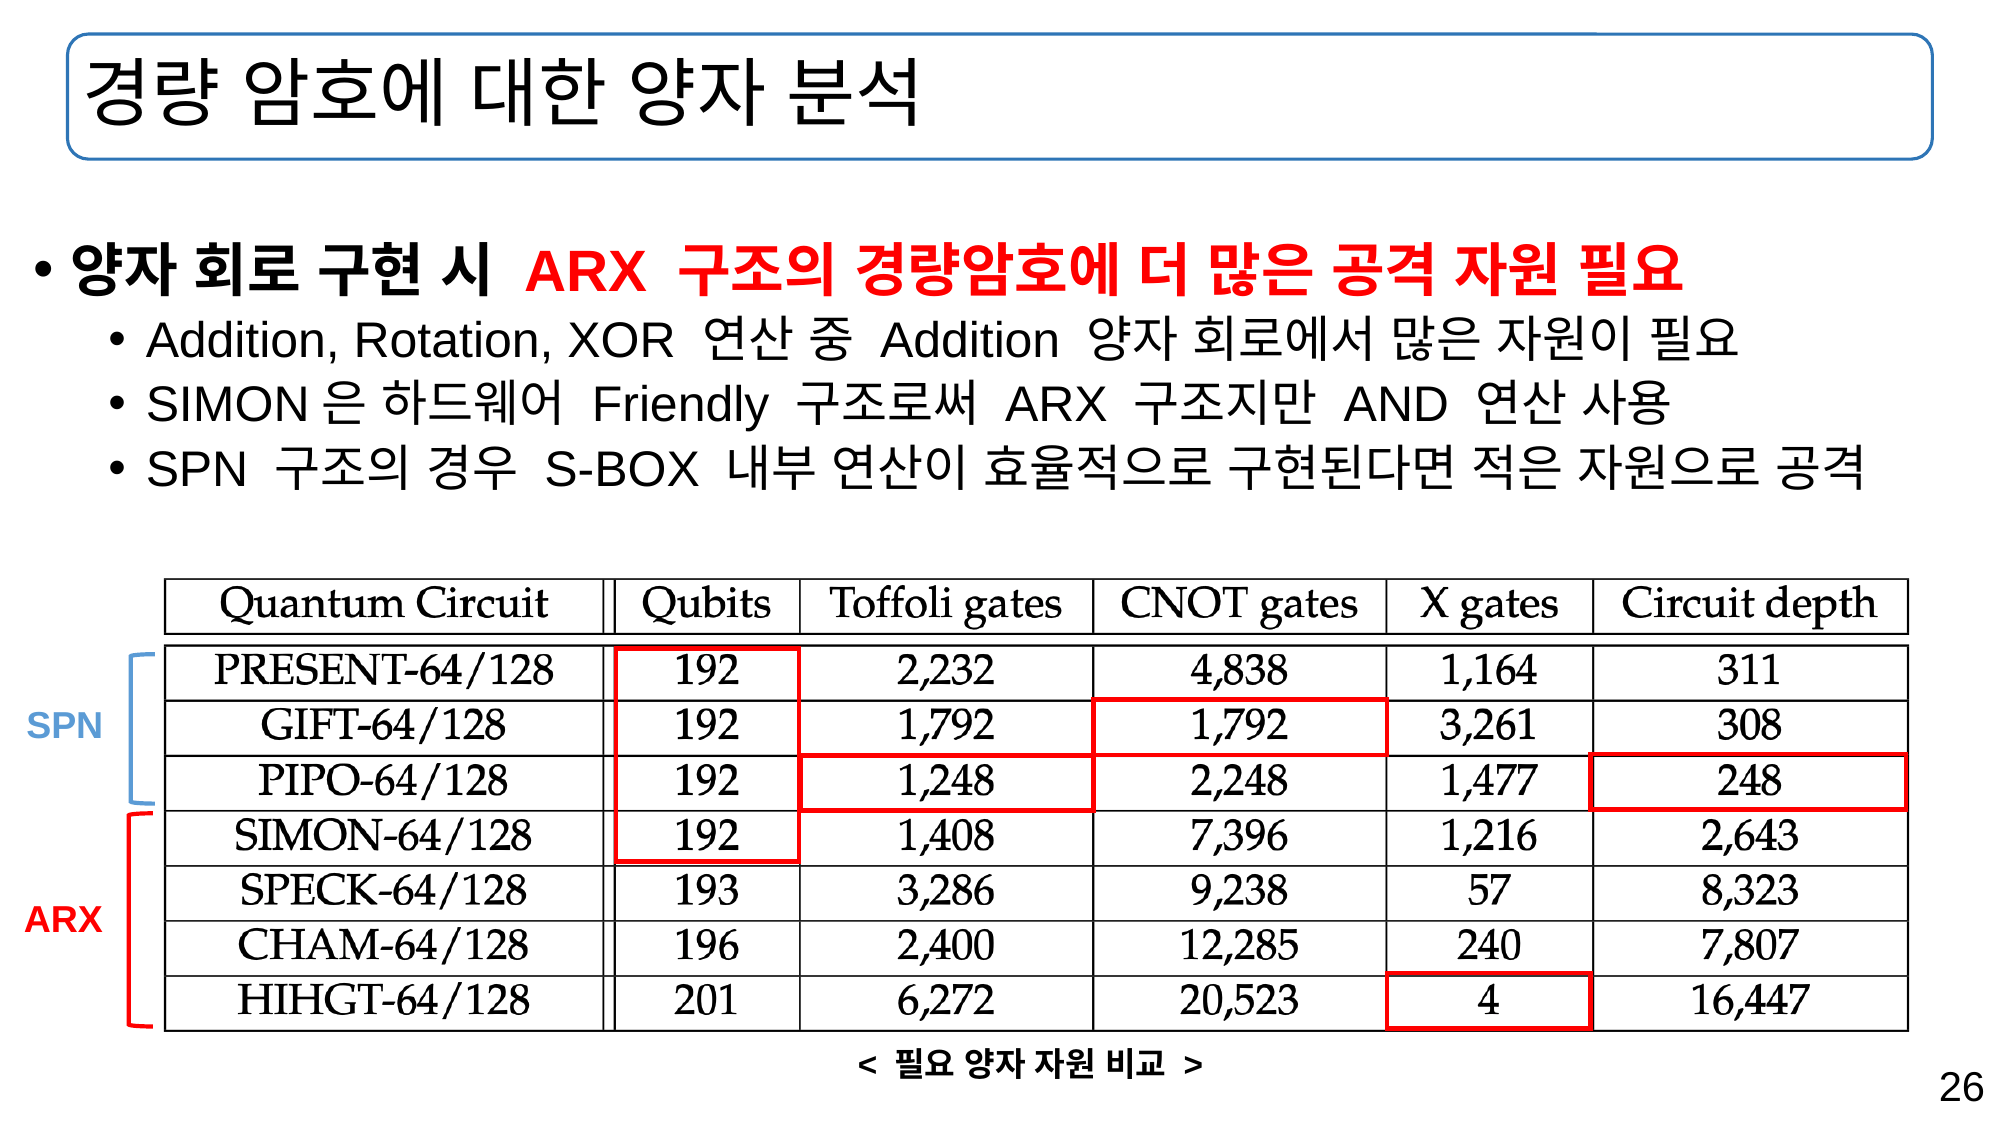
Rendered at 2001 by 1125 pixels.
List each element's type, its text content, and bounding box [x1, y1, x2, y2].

title 경량 암호에 대한 양자 분석 [67, 34, 1933, 160]
list 양자 회로 구현 시 ARX 구조의 경량암호에 더 많은 공격 자원 필요 Addition, Rotation, XOR 연산 중 Addition 양자 회로에서 많은 자원이 필요 SIMON은 하드웨어 Friendly 구조로써 ARX 구조지만 AND 연산 사용 SPN 구조의 경우 S-BOX 내부 연산이 효율적으로 구현된다면 적은 자원으로 공격 [18, 233, 1967, 1109]
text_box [0, 562, 1933, 1091]
